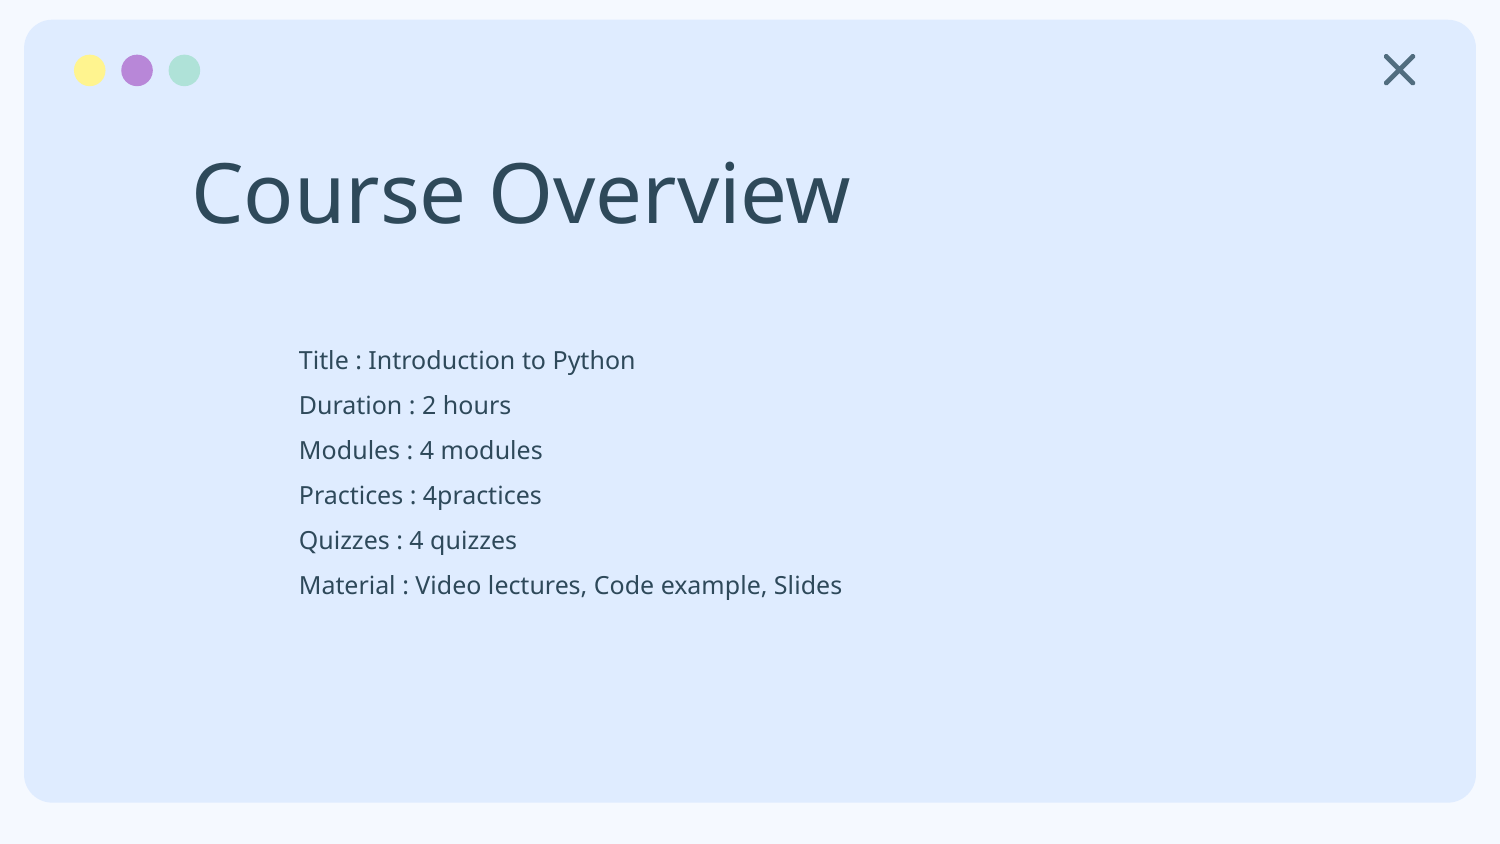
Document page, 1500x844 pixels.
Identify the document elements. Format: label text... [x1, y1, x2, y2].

title Course Overview [176, 46, 1161, 256]
subtitle Title : Introduction to Python Duration : 2 hours Modules : 4 modules Practices : 4practices Quizzes : 4 quizzes Material : Video lectures, Code example, Slides [284, 314, 1216, 615]
